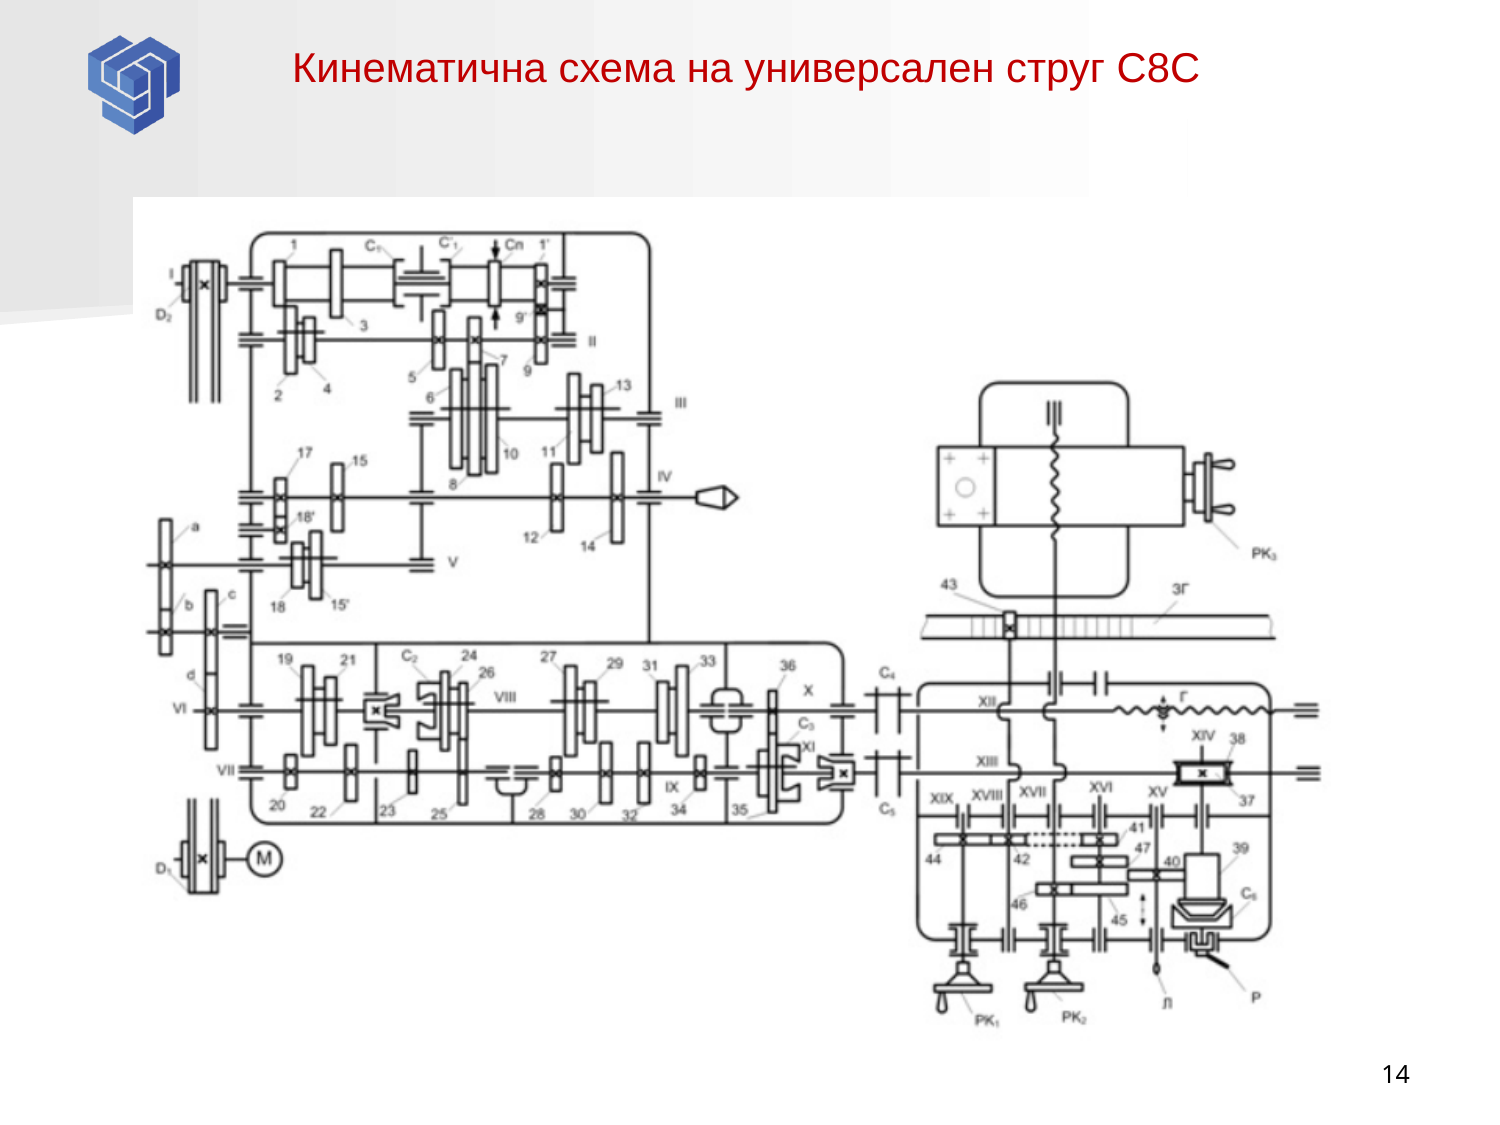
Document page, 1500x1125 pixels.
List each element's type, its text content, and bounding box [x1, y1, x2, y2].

title Кинематична схема на универсален струг С8С [196, 28, 1422, 104]
slide_number 14 [1074, 1025, 1425, 1100]
picture [74, 25, 193, 144]
picture [133, 197, 1359, 1062]
